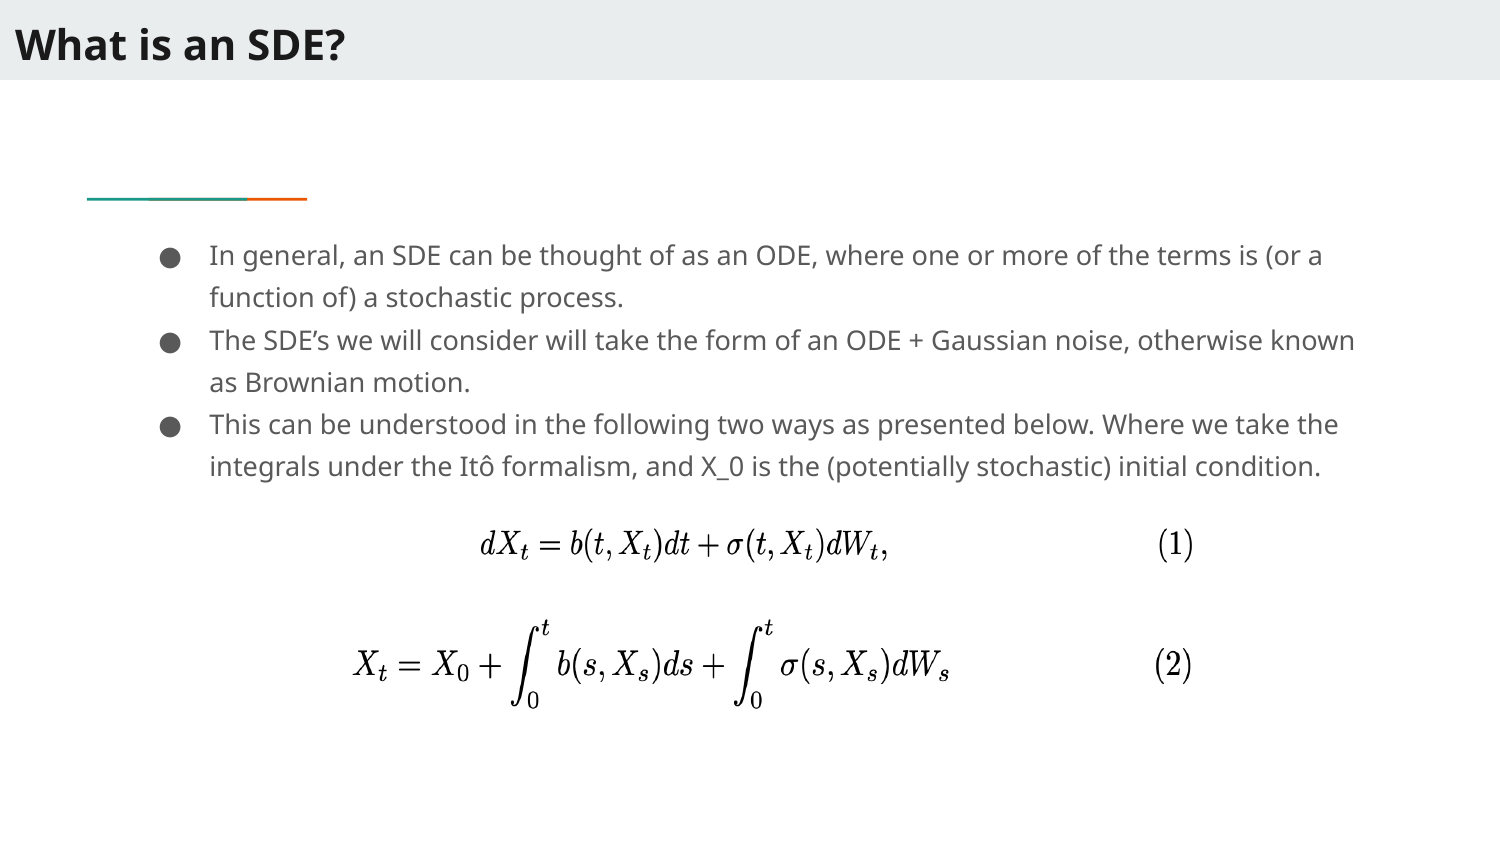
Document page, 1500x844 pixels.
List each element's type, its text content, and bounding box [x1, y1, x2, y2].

list In general, an SDE can be thought of as an ODE, where one or more of the terms is (or a function of) a stochastic process. The SDE’s we will consider will take the form of an ODE + Gaussian noise, otherwise known as Brownian motion. This can be understood in the following two ways as presented below. Where we take the integrals under the Itô formalism, and X_0 is the (potentially stochastic) initial condition. [119, 216, 1381, 514]
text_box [266, 487, 1234, 728]
title What is an SDE? [0, 0, 1262, 88]
